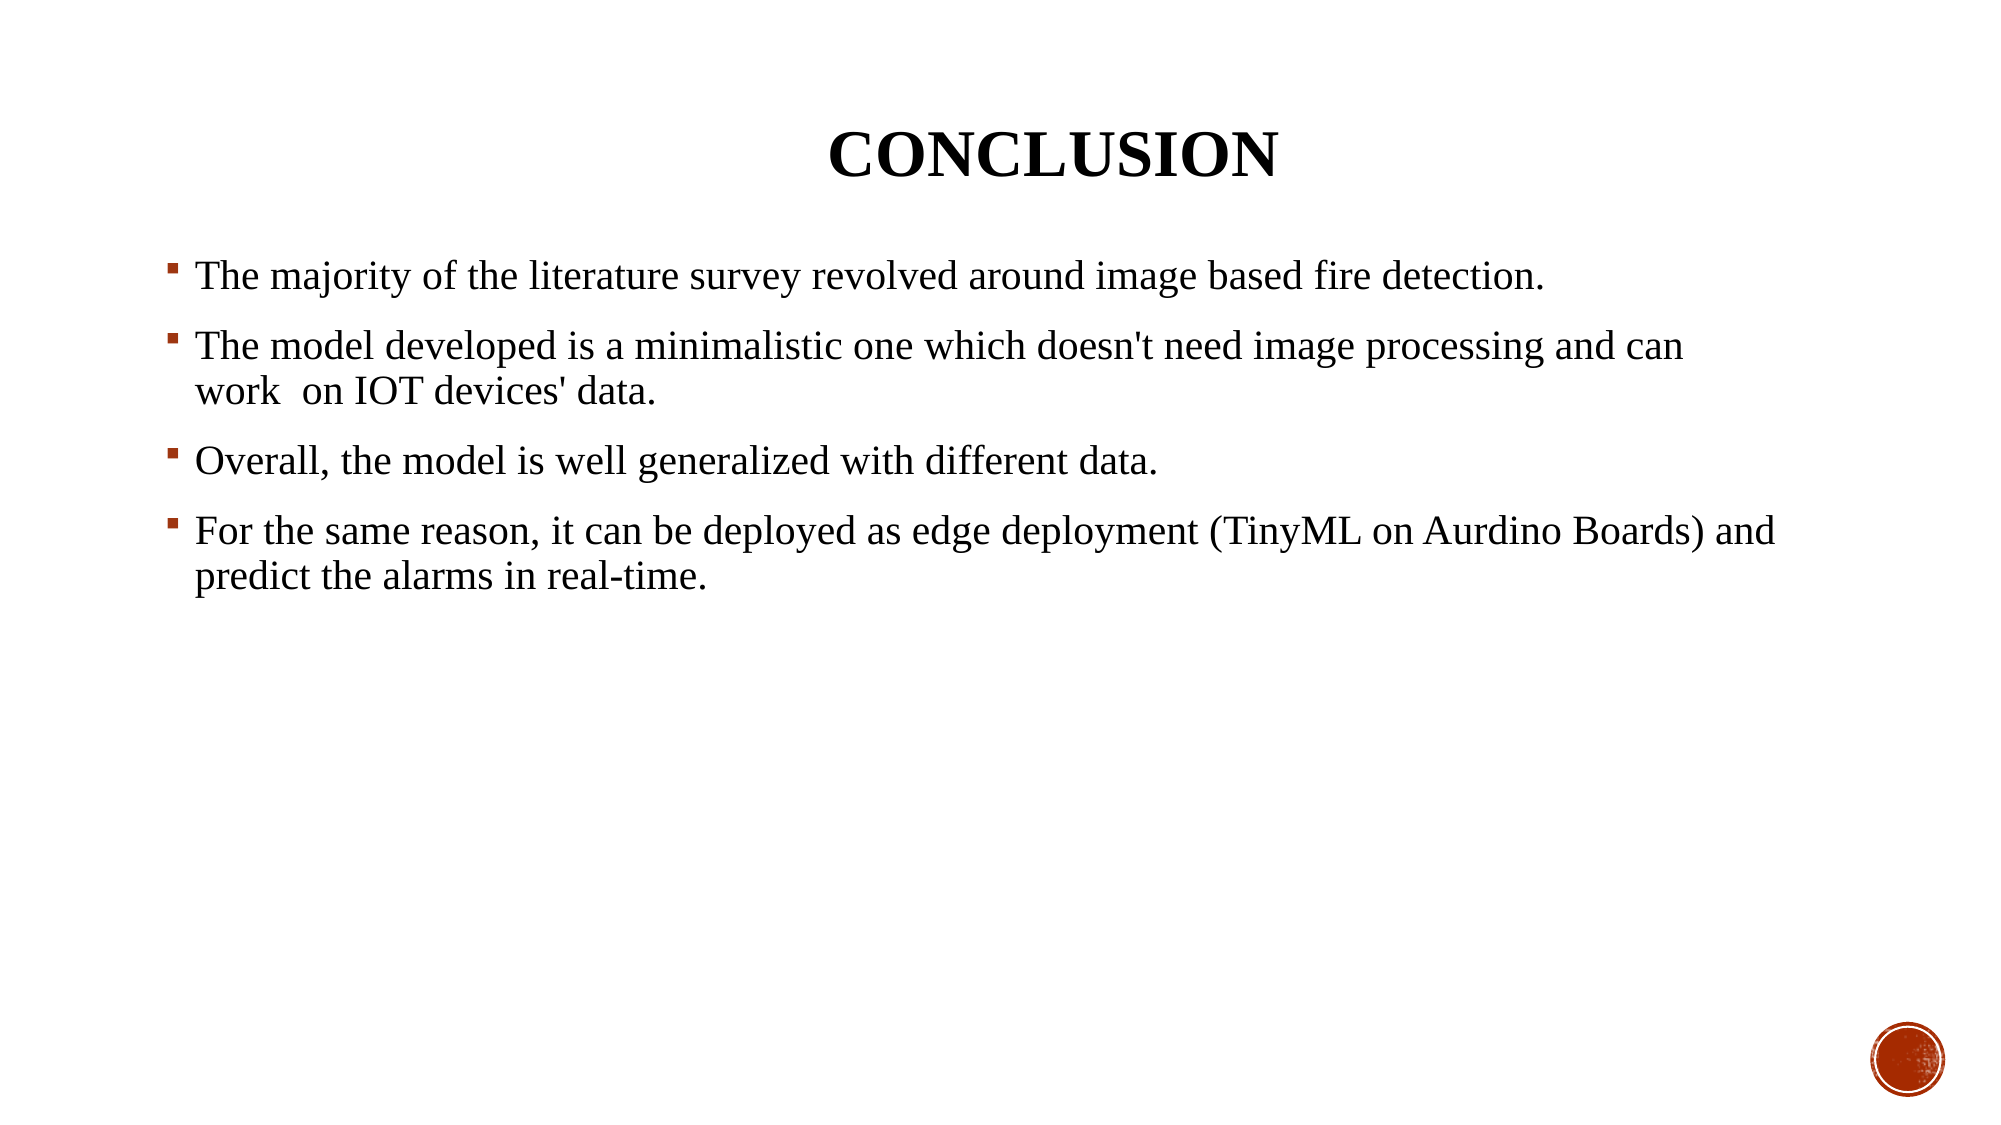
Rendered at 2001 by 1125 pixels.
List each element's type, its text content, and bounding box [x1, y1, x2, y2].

title Conclusion [650, 94, 1457, 216]
list The majority of the literature survey revolved around image based fire detection. The model developed is a minimalistic one which doesn't need image processing and can work on IOT devices' data. Overall, the model is well generalized with different data. For the same reason, it can be deployed as edge deployment (TinyML on Aurdino Boards) and predict the alarms in real-time. [149, 245, 1849, 950]
